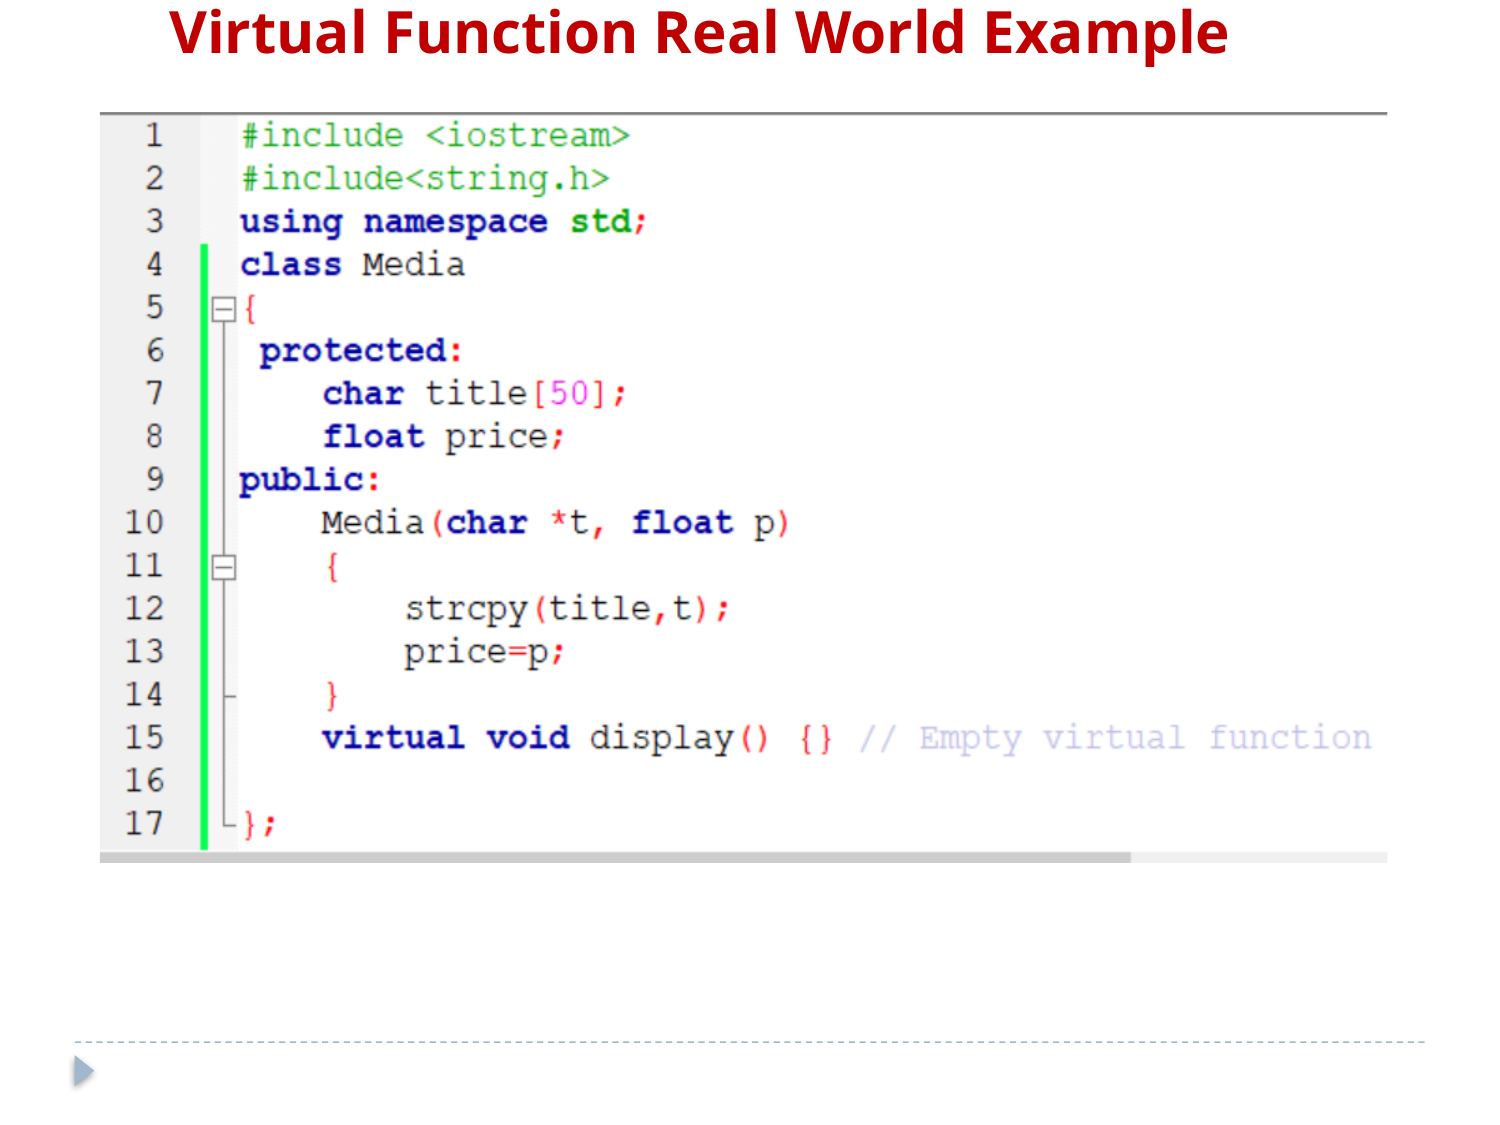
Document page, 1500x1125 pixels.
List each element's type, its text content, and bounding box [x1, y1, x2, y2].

picture [99, 112, 1388, 863]
text_box Virtual Function Real World Example [0, 0, 1400, 96]
